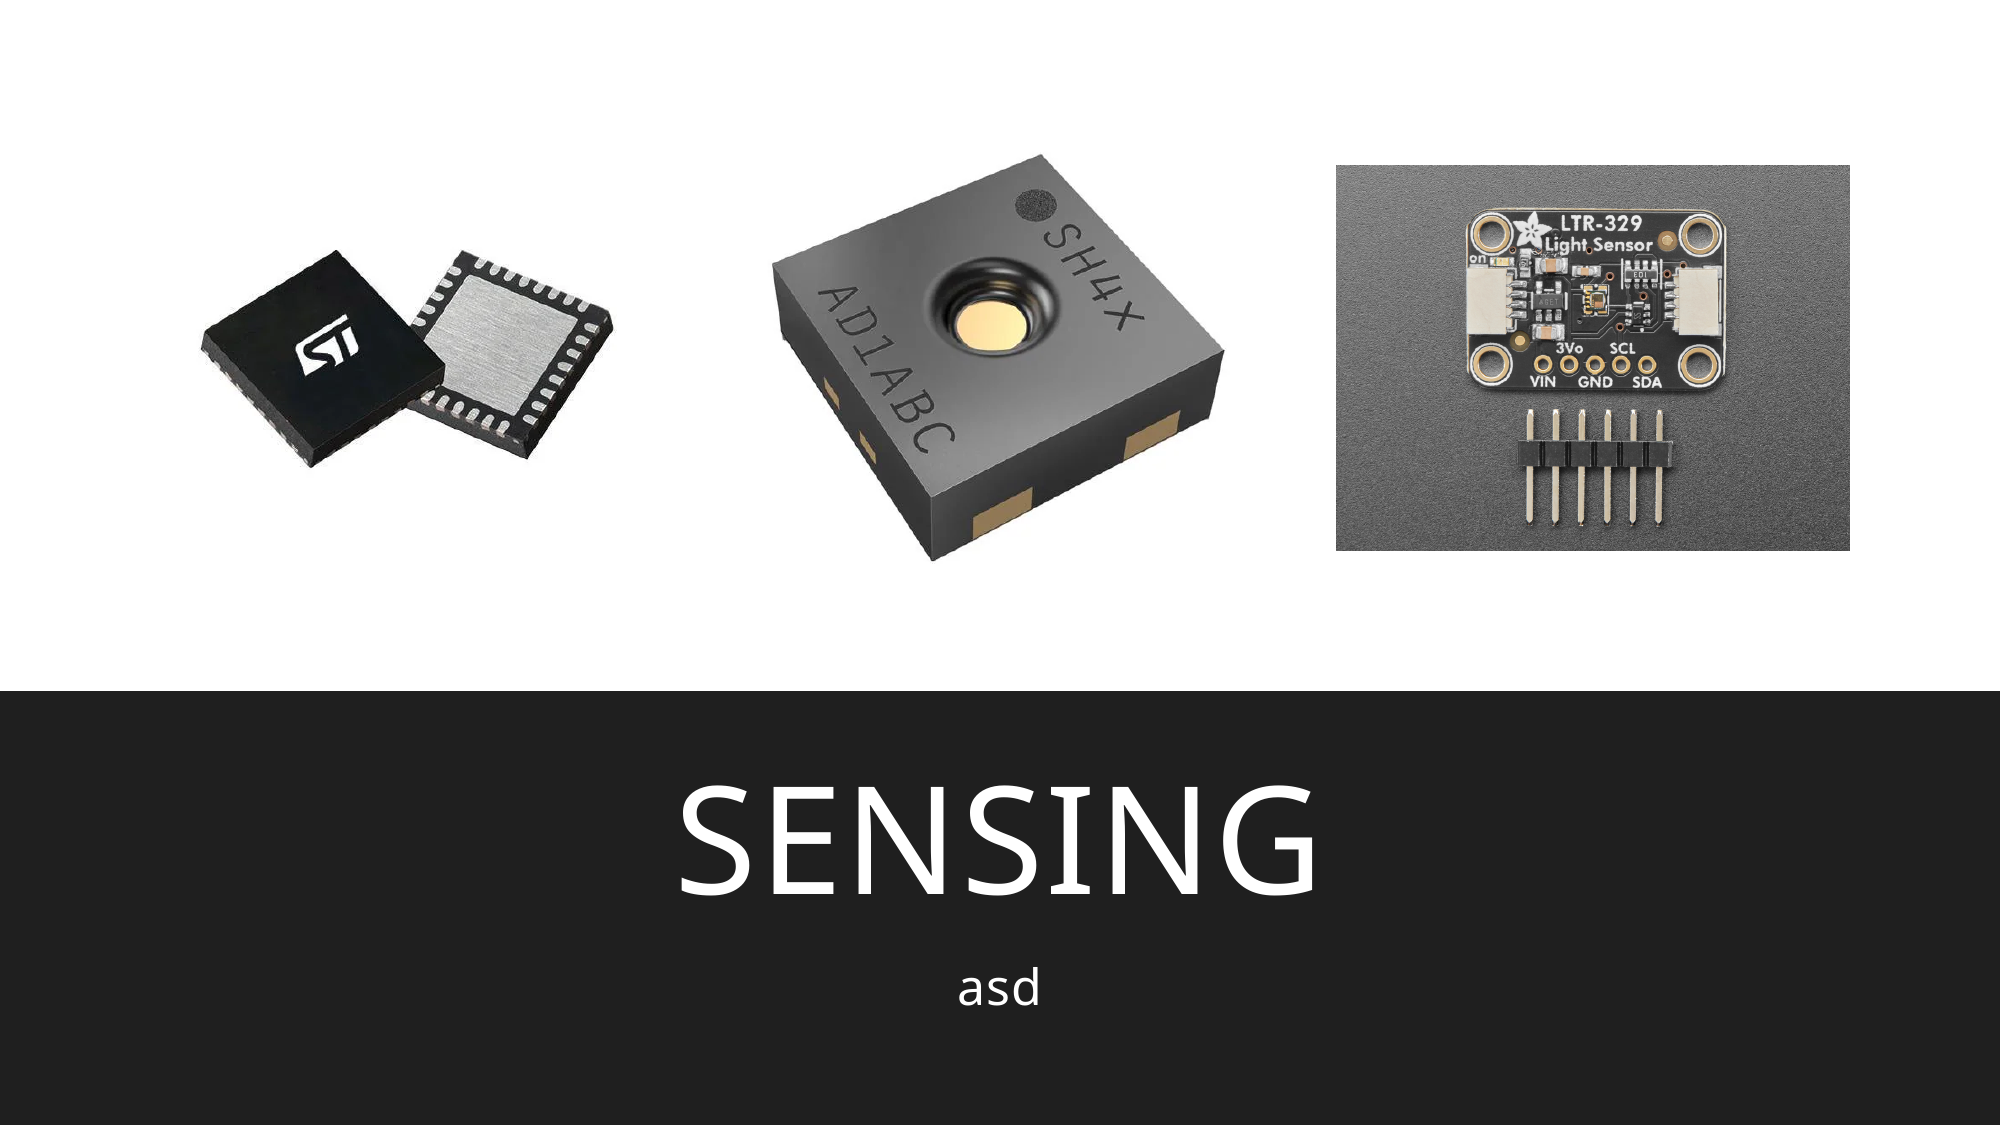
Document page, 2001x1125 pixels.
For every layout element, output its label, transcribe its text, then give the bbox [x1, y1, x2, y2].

text_box [0, 690, 2000, 1125]
title Sensing [157, 750, 1843, 942]
picture [1336, 165, 1850, 551]
list asd [157, 942, 1843, 1028]
picture [747, 104, 1253, 611]
picture [153, 104, 660, 611]
text_box [0, 0, 2000, 690]
